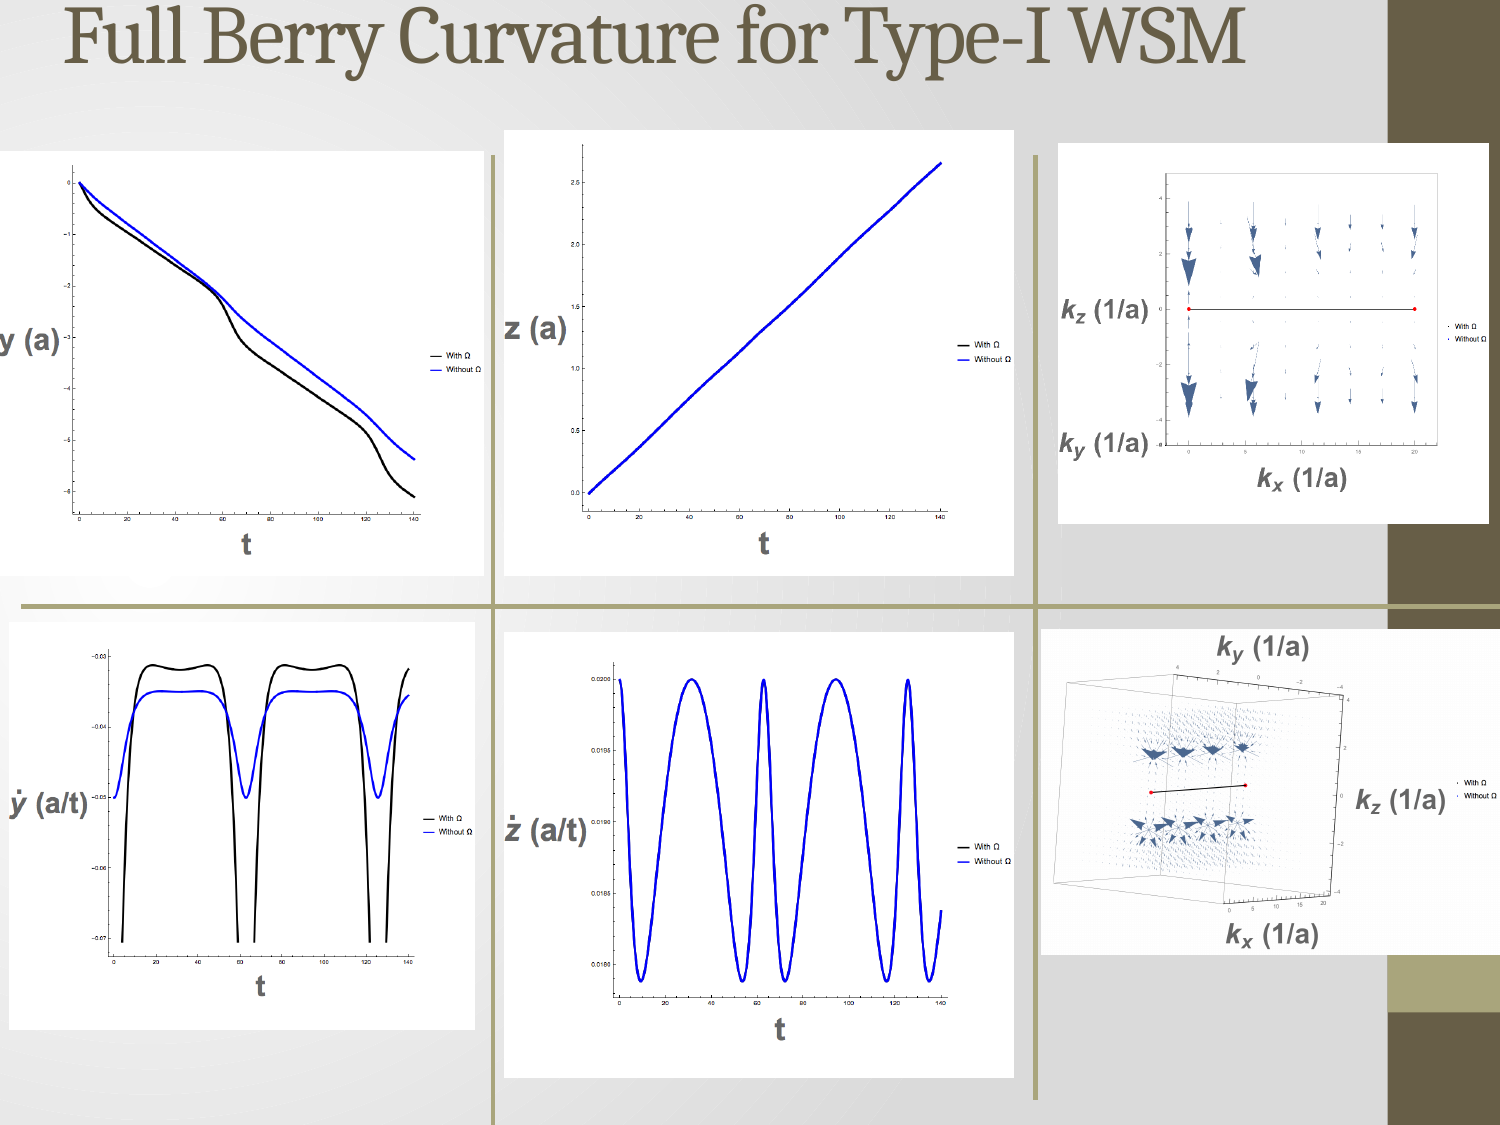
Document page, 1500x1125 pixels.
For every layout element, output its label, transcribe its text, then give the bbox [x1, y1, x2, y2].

title Full Berry Curvature for Type-I WSM [47, 0, 1410, 124]
picture [0, 151, 485, 577]
picture [1041, 629, 1500, 955]
picture [1057, 143, 1489, 525]
picture [8, 622, 475, 1030]
picture [503, 130, 1015, 577]
picture [503, 632, 1015, 1079]
